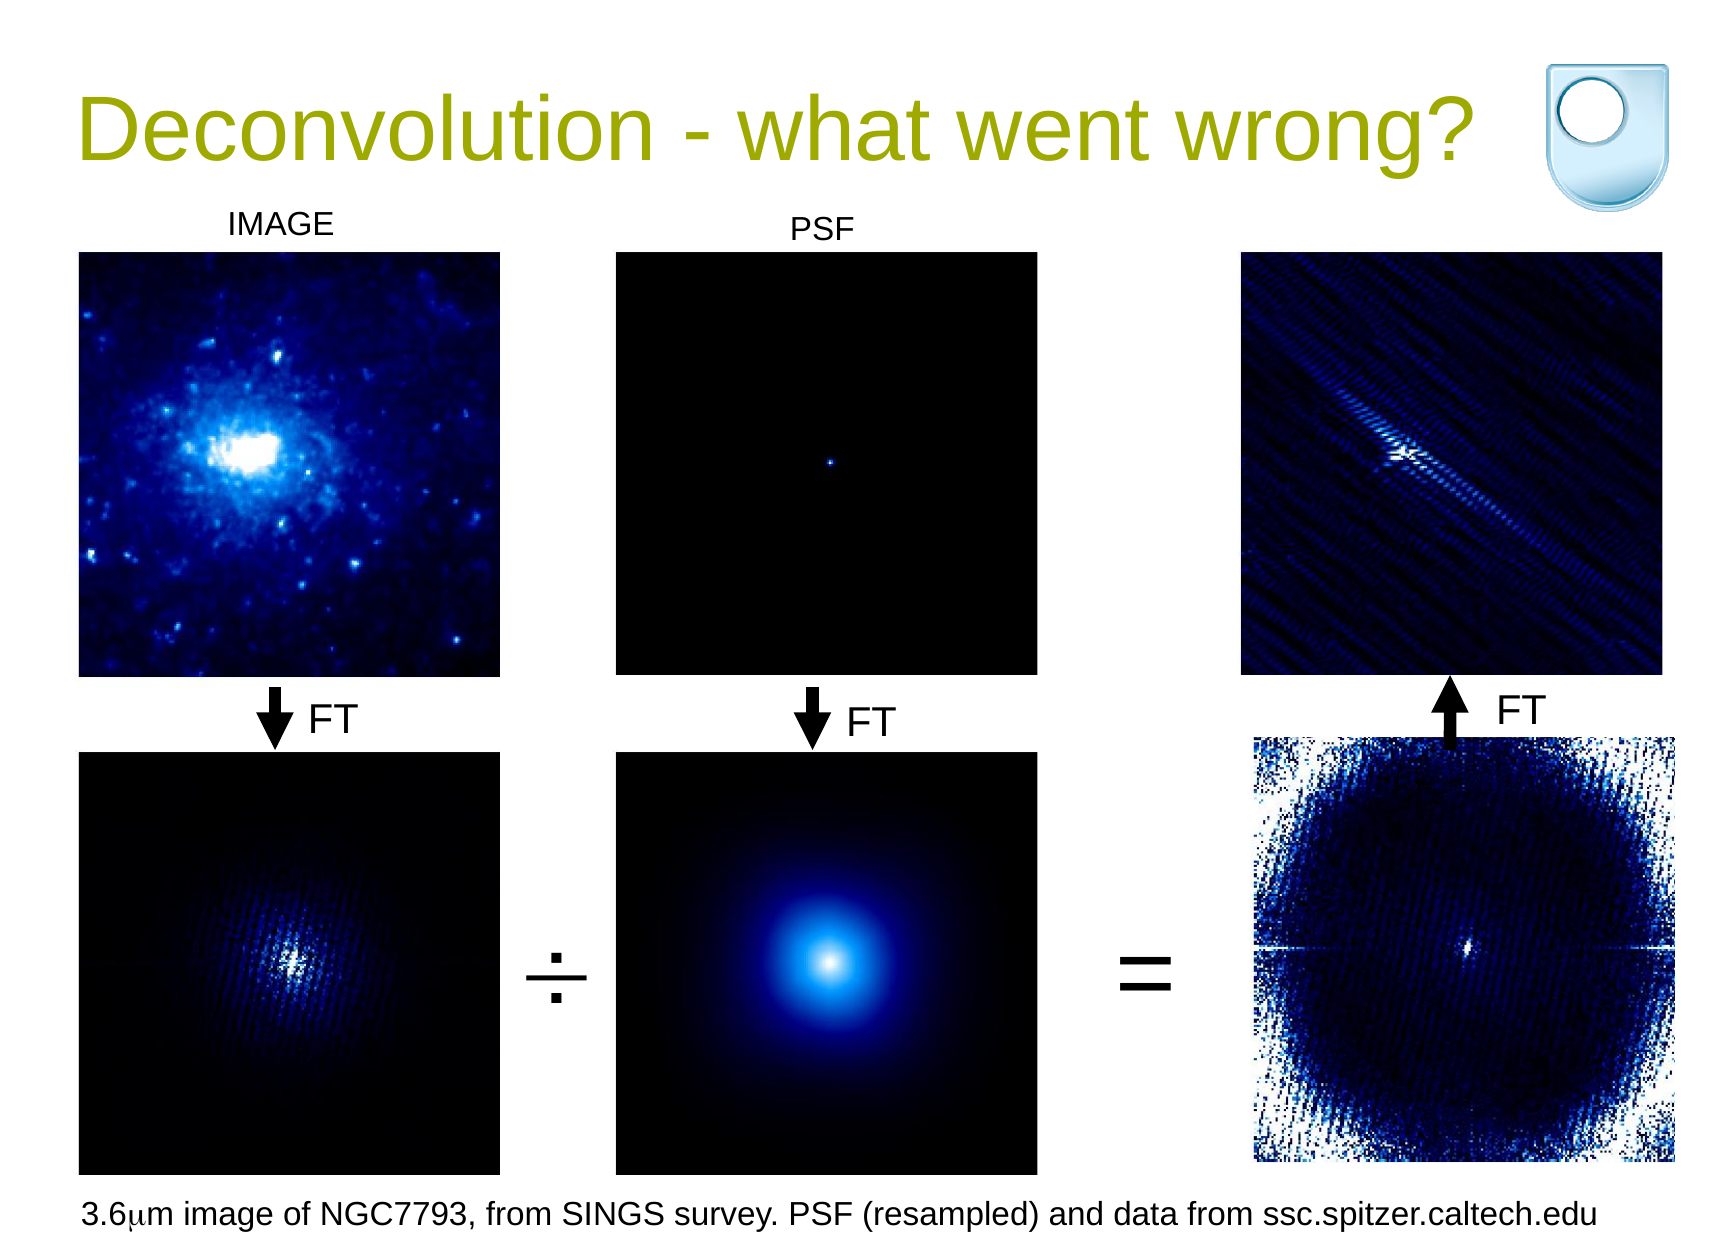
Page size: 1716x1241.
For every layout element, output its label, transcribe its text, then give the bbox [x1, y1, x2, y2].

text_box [812, 687, 913, 753]
picture [74, 249, 501, 688]
picture [612, 749, 1038, 1176]
text_box IMAGE [212, 194, 350, 248]
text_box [274, 684, 375, 751]
text_box = [1100, 897, 1191, 1038]
picture [1237, 249, 1663, 676]
title Deconvolution - what went wrong? [62, 62, 1607, 186]
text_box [1449, 674, 1563, 751]
picture [1249, 737, 1676, 1163]
text_box PSF [775, 199, 870, 248]
picture [612, 249, 1038, 676]
picture [1546, 64, 1669, 212]
picture [74, 749, 501, 1176]
text_box 3.6m image of NGC7793, from SINGS survey. PSF (resampled) and data from ssc.spitzer.caltech.edu [66, 1184, 1616, 1240]
text_box  [504, 896, 607, 1037]
